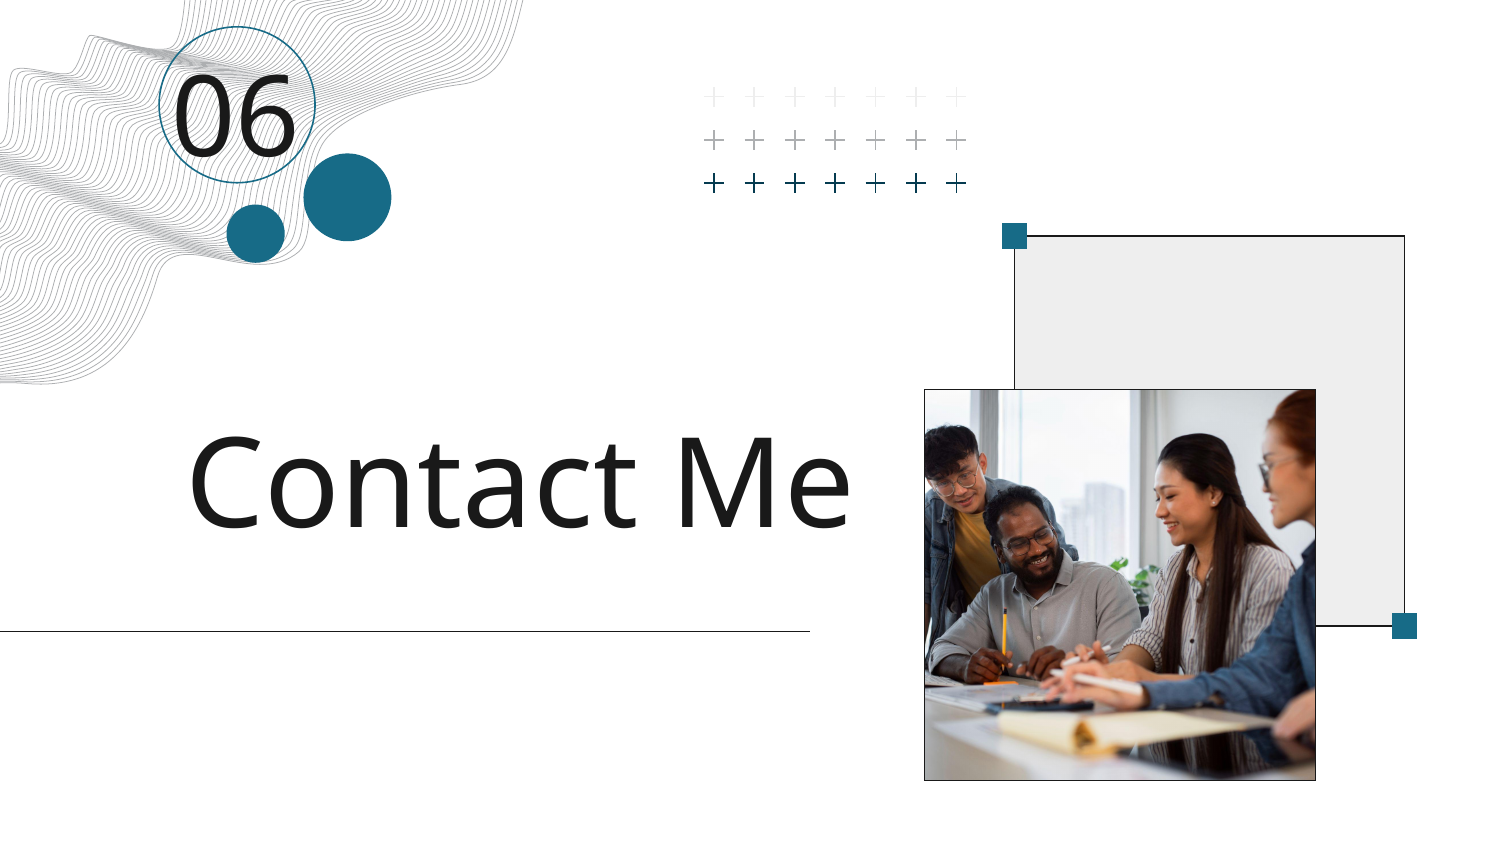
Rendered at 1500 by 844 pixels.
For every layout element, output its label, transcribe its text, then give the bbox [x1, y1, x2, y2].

picture [924, 389, 1316, 781]
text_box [1001, 222, 1418, 640]
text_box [703, 86, 967, 194]
title Contact Me [170, 390, 889, 568]
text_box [149, 17, 396, 263]
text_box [0, 0, 608, 511]
